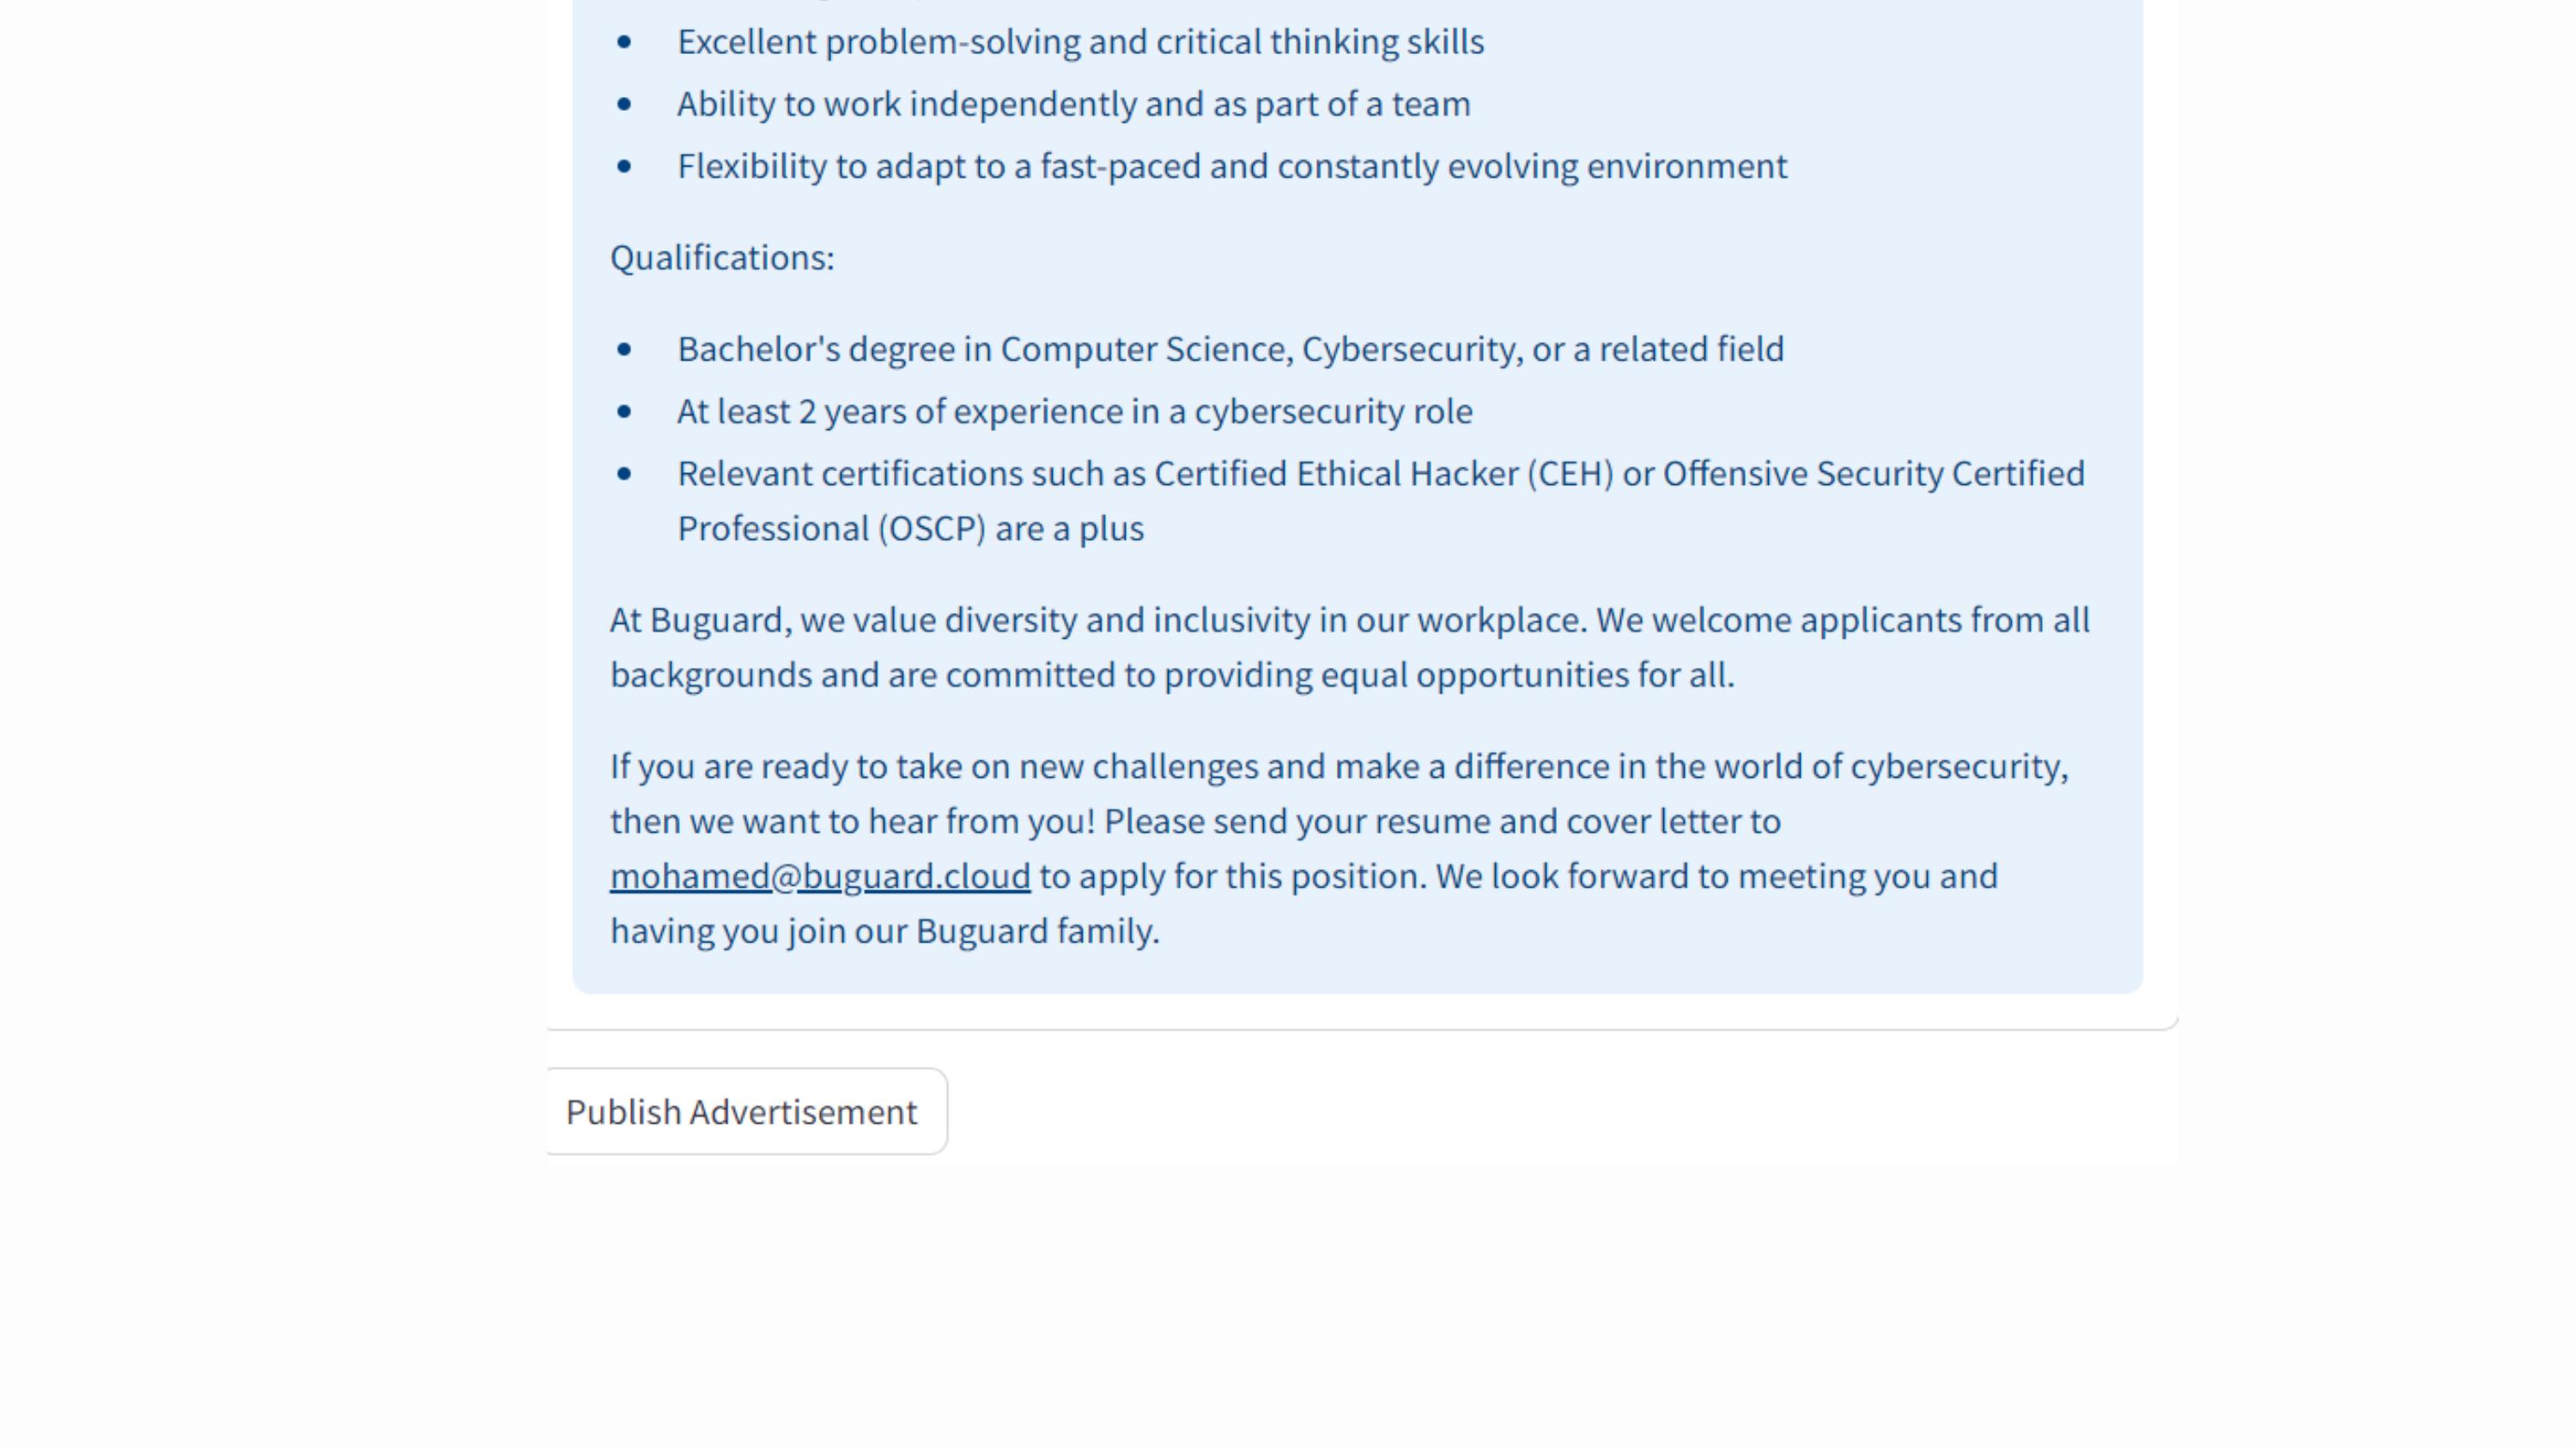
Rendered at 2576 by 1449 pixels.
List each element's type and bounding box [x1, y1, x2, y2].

picture [547, 0, 2179, 1165]
